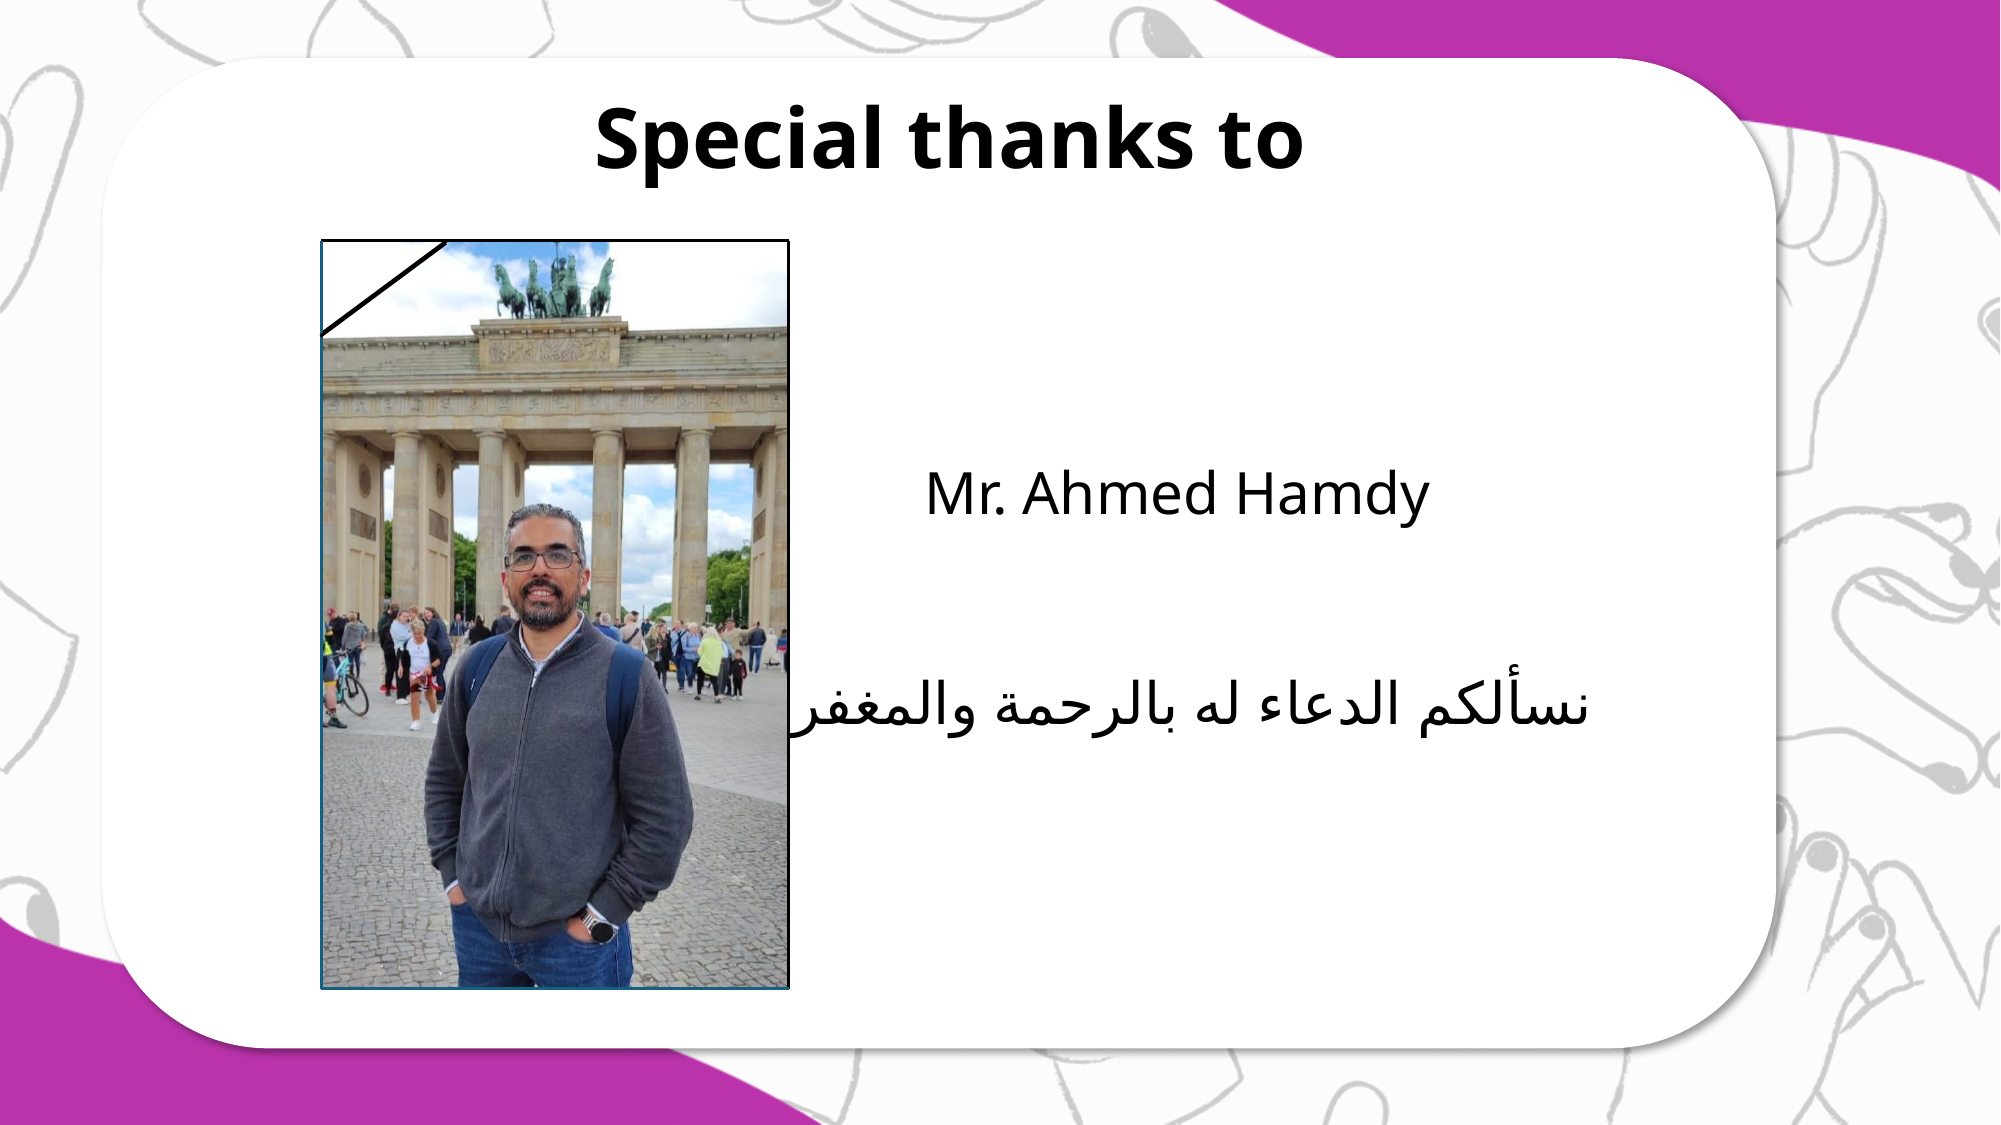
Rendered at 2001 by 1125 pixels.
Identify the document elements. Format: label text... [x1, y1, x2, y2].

text_box Special thanks to [170, 78, 1730, 193]
picture [0, 0, 2001, 1125]
text_box [102, 90, 1777, 1049]
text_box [319, 242, 447, 337]
text_box Mr. Ahmed Hamdy نسألكم الدعاء له بالرحمة والمغفرة [790, 448, 1972, 864]
text_box [189, 58, 1690, 78]
